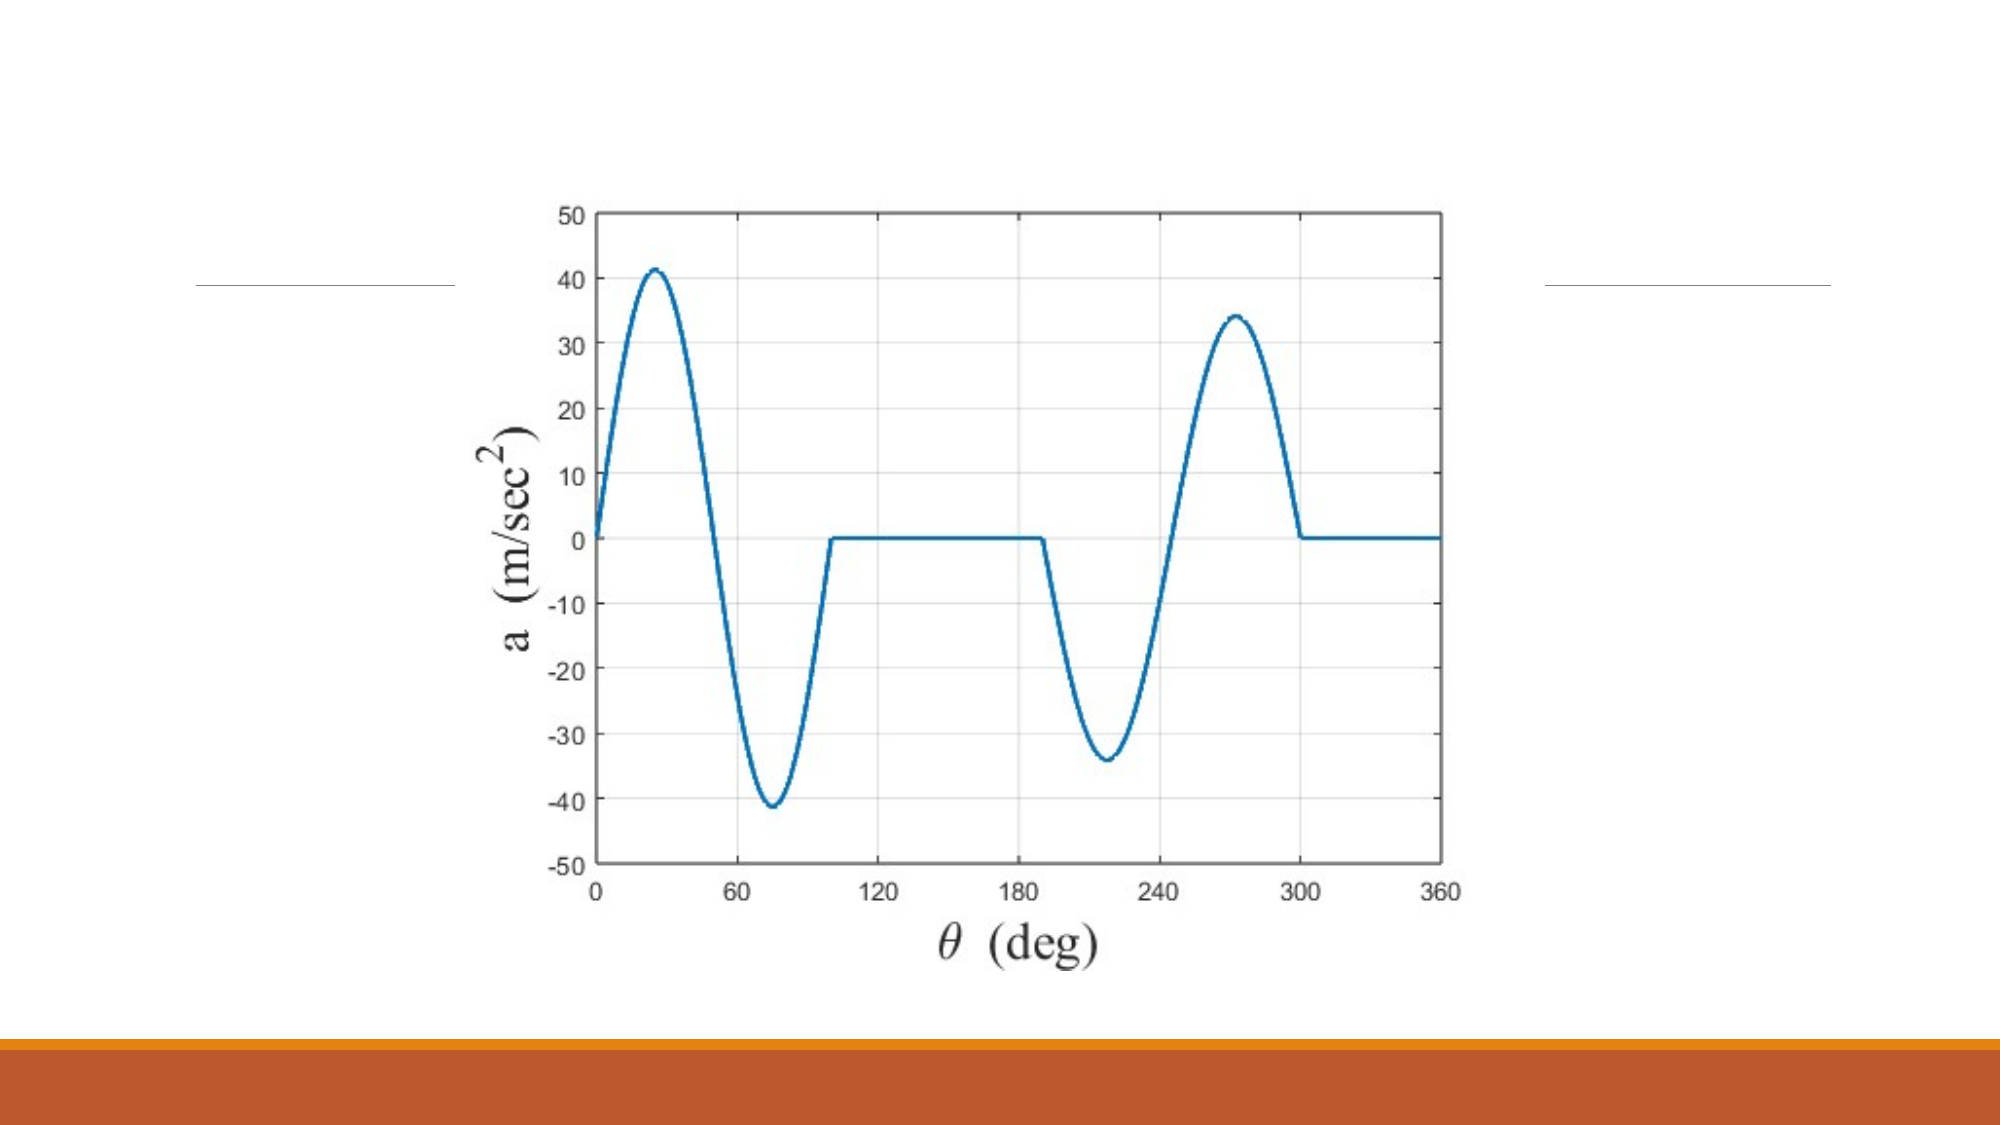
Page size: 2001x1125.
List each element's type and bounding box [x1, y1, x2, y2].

list [454, 153, 1546, 972]
